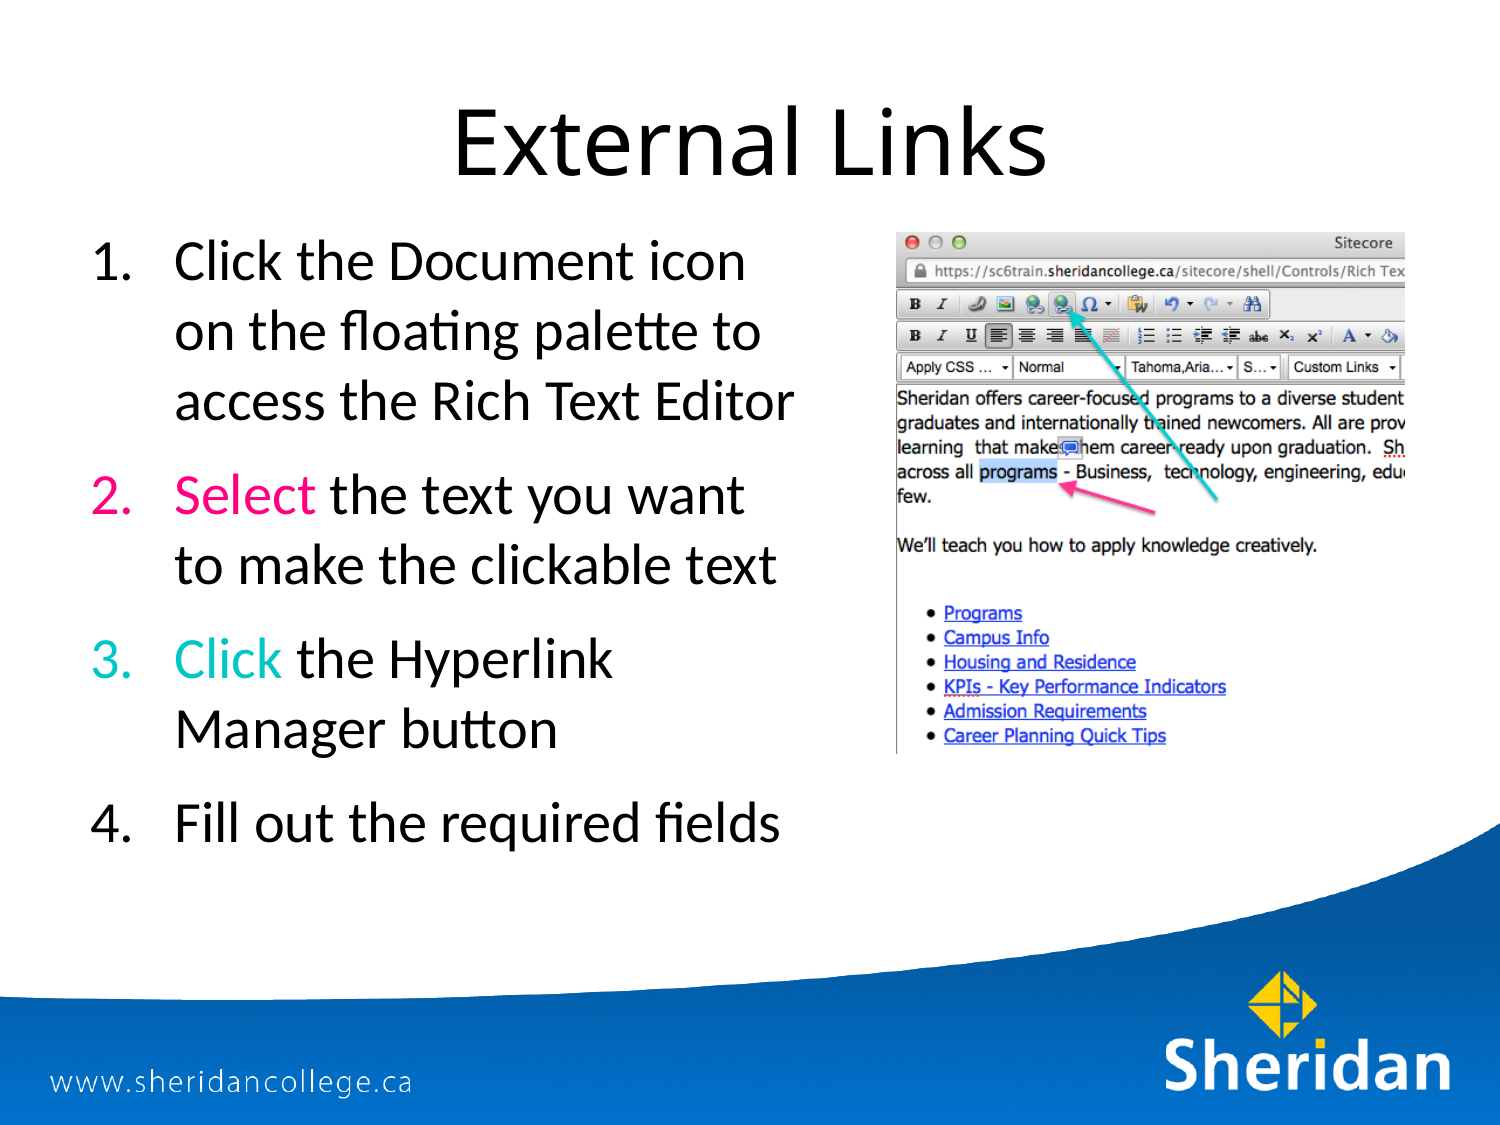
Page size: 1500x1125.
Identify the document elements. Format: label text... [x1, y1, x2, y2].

title External Links [75, 45, 1425, 233]
list Click the Document icon on the floating palette to access the Rich Text Editor Select the text you want to make the clickable text Click the Hyperlink Manager button Fill out the required fields [75, 214, 824, 930]
picture [0, 86, 1500, 1125]
